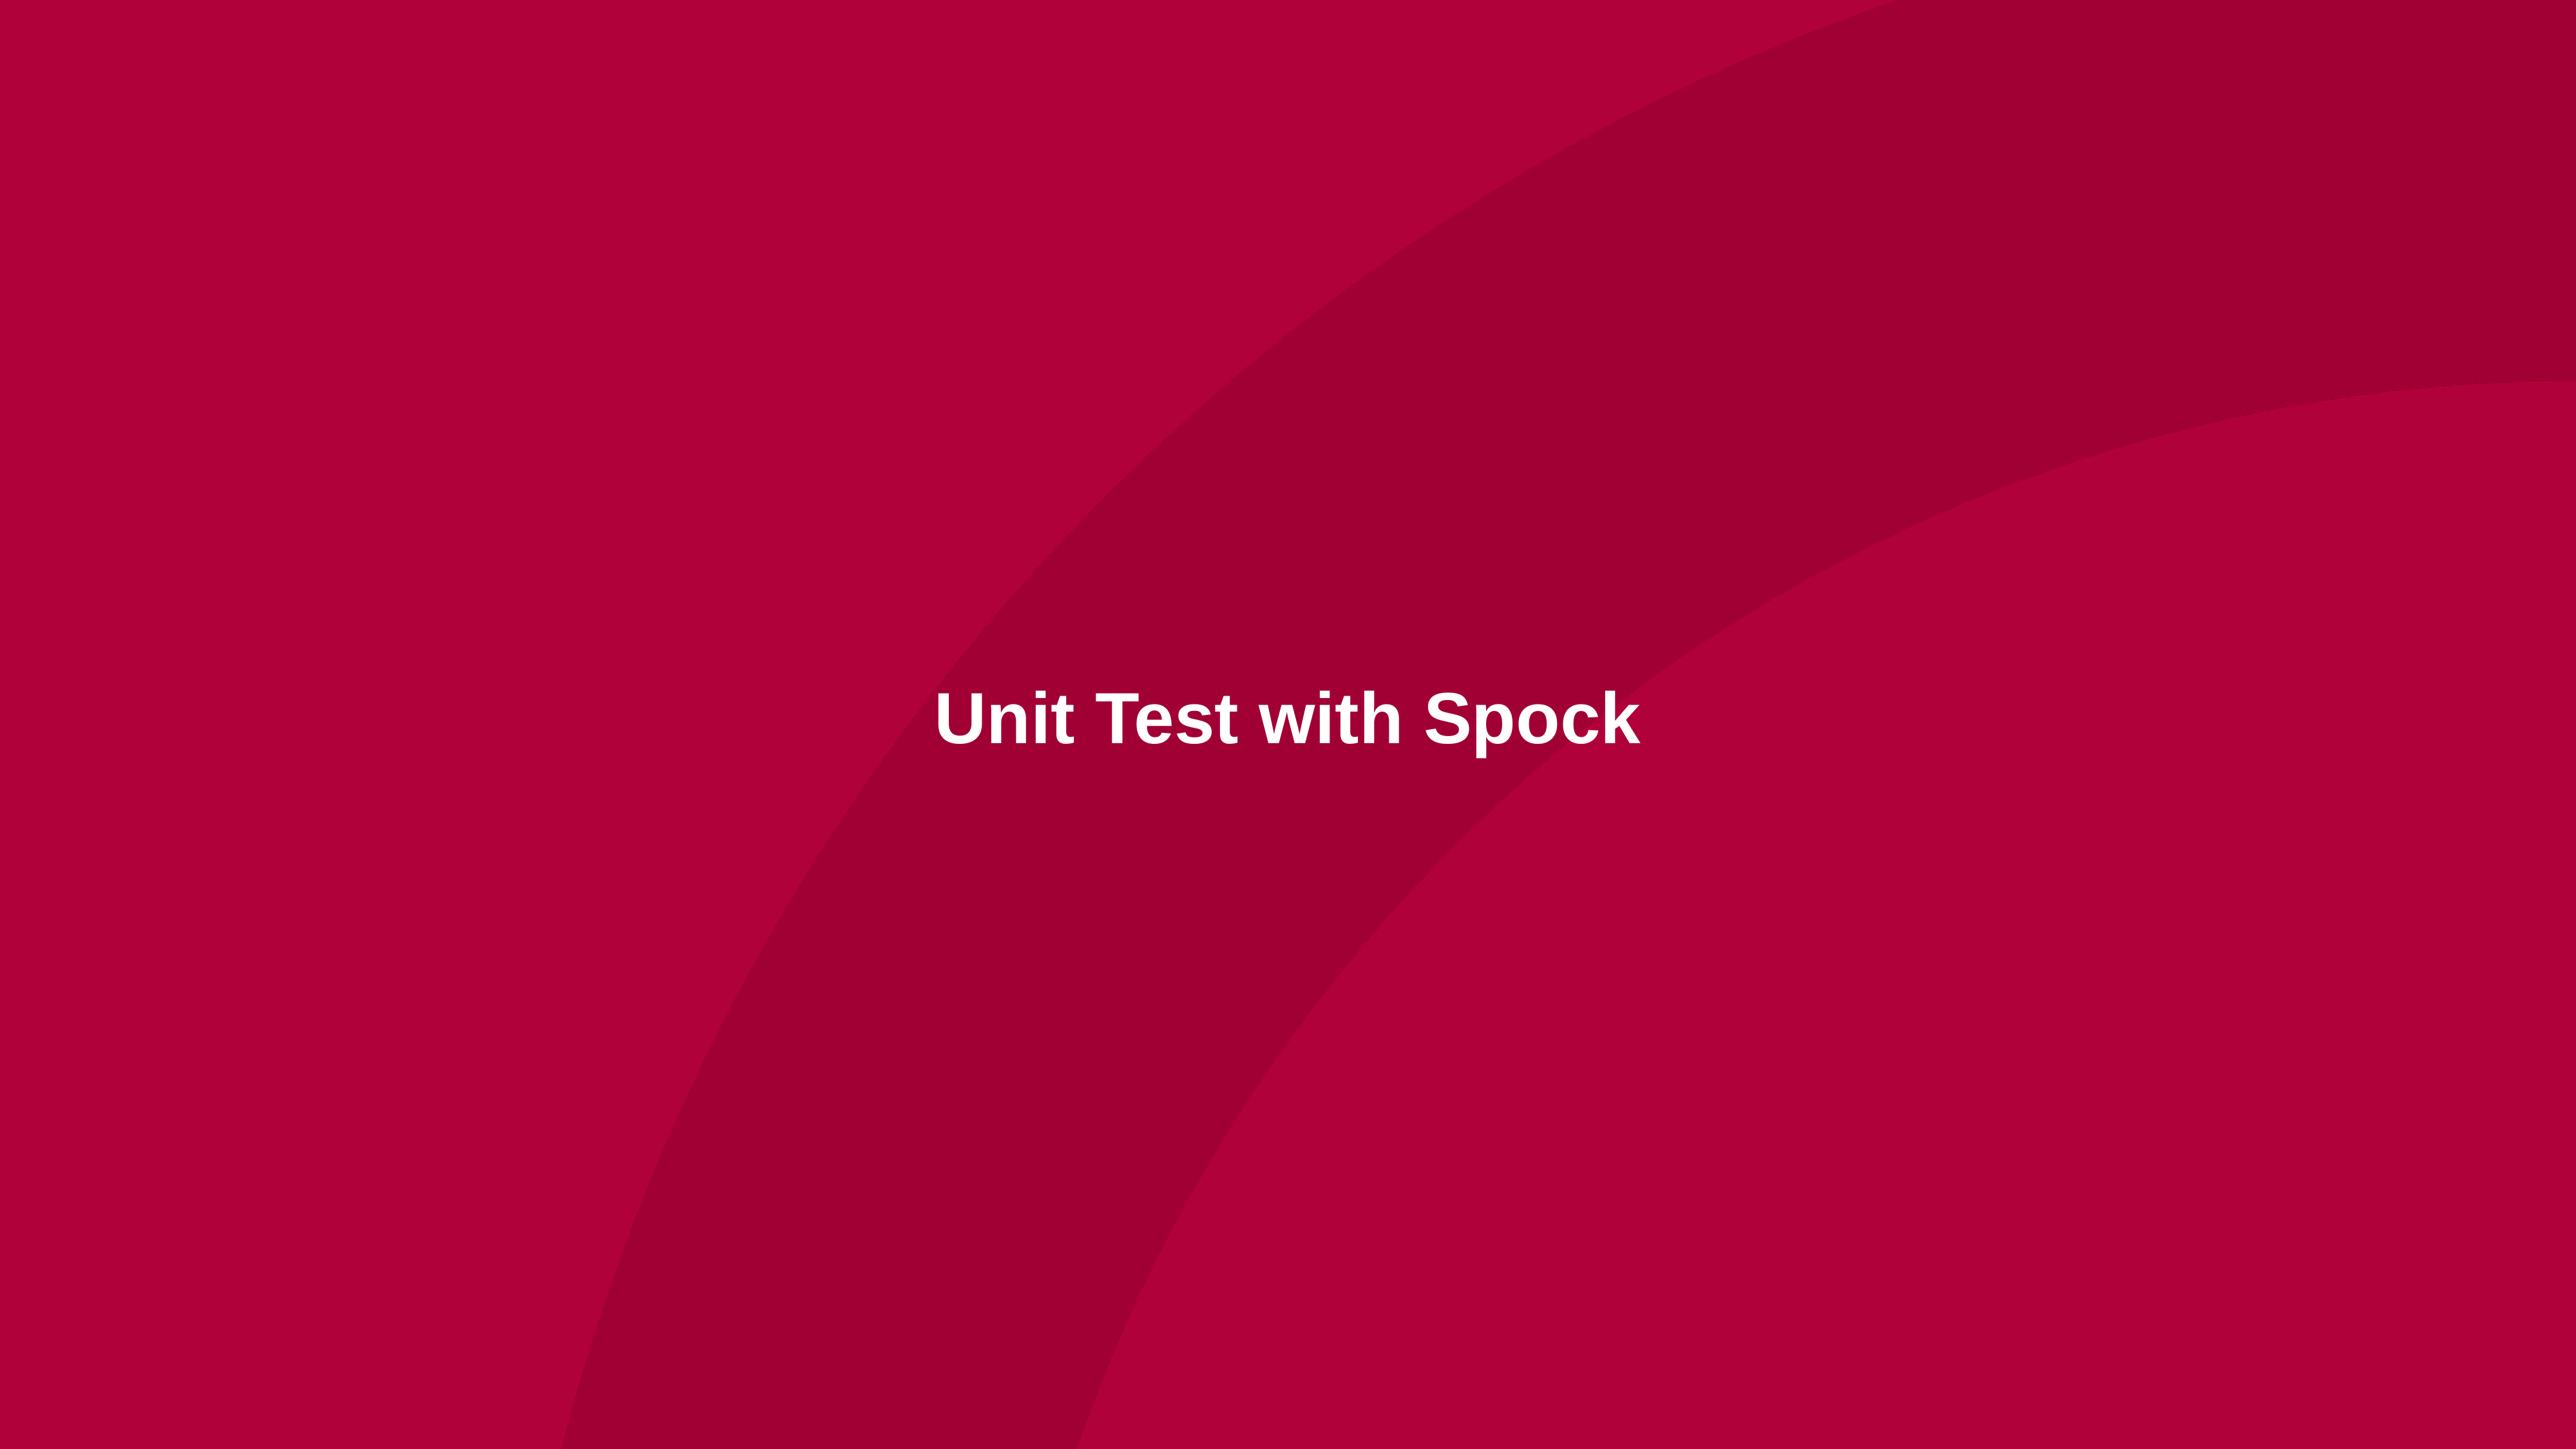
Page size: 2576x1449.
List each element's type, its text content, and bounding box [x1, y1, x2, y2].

list Unit Test with Spock [153, 536, 2423, 885]
